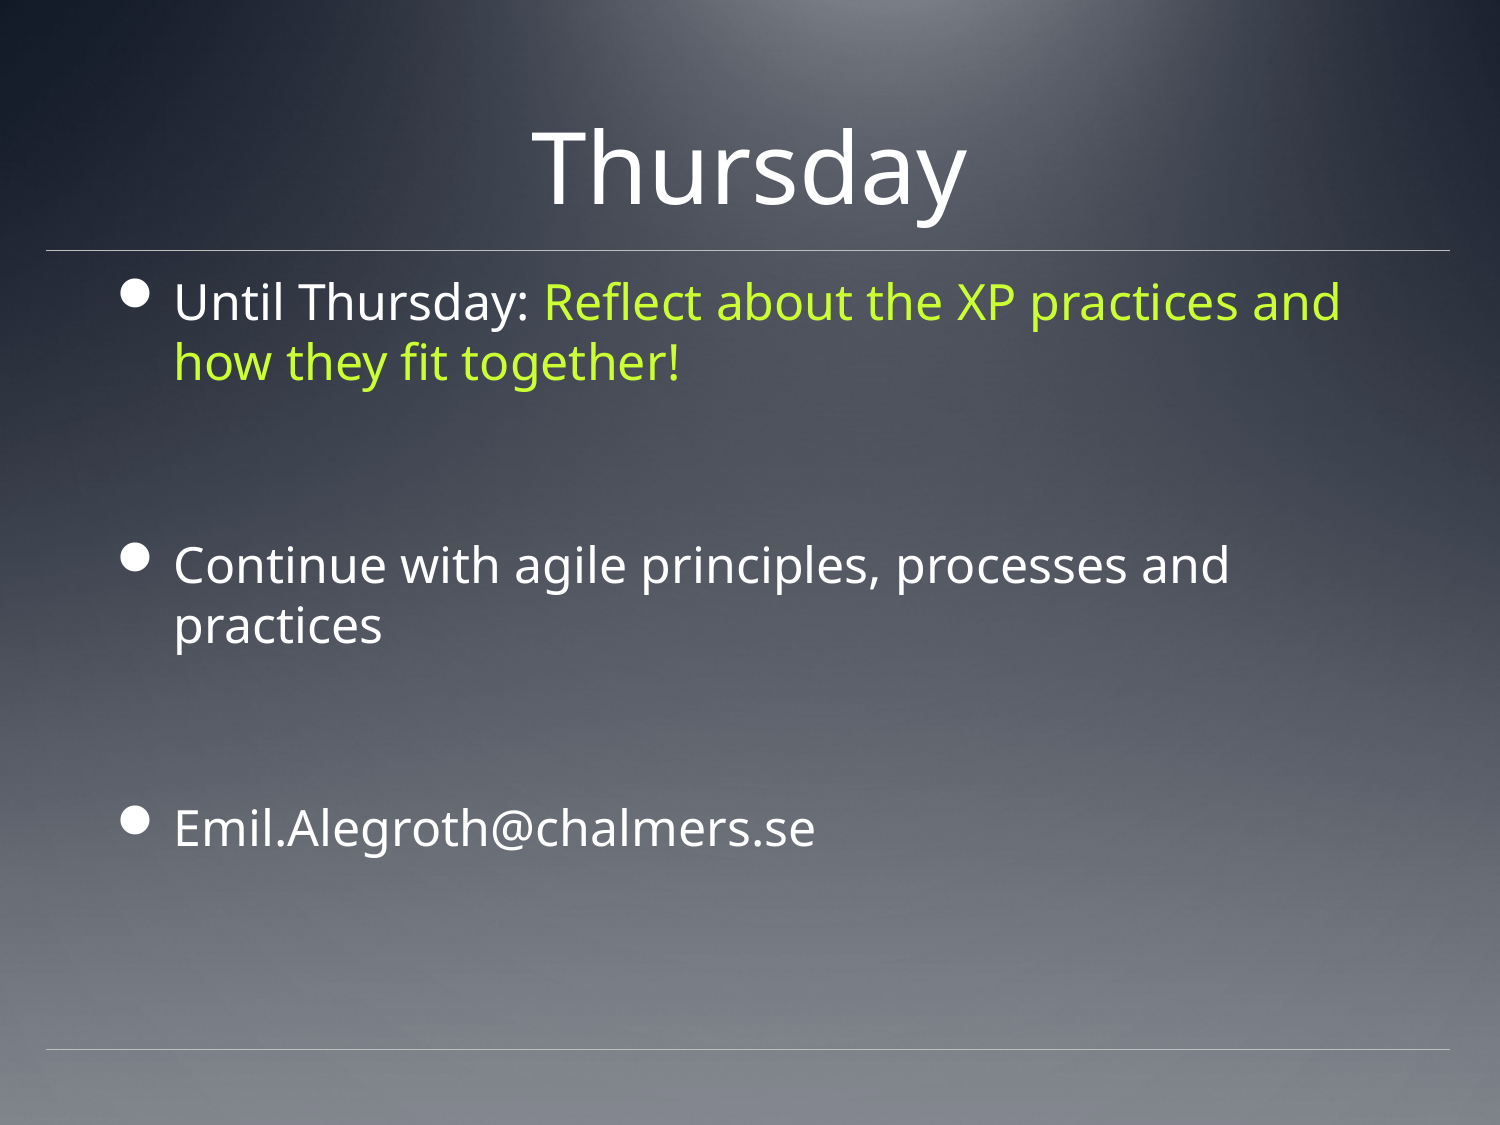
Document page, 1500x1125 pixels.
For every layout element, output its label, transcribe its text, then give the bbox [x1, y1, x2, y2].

list Until Thursday: Reflect about the XP practices and how they fit together! Continue with agile principles, processes and practices Emil.Alegroth@chalmers.se [101, 262, 1394, 1024]
title Thursday [105, 17, 1394, 233]
